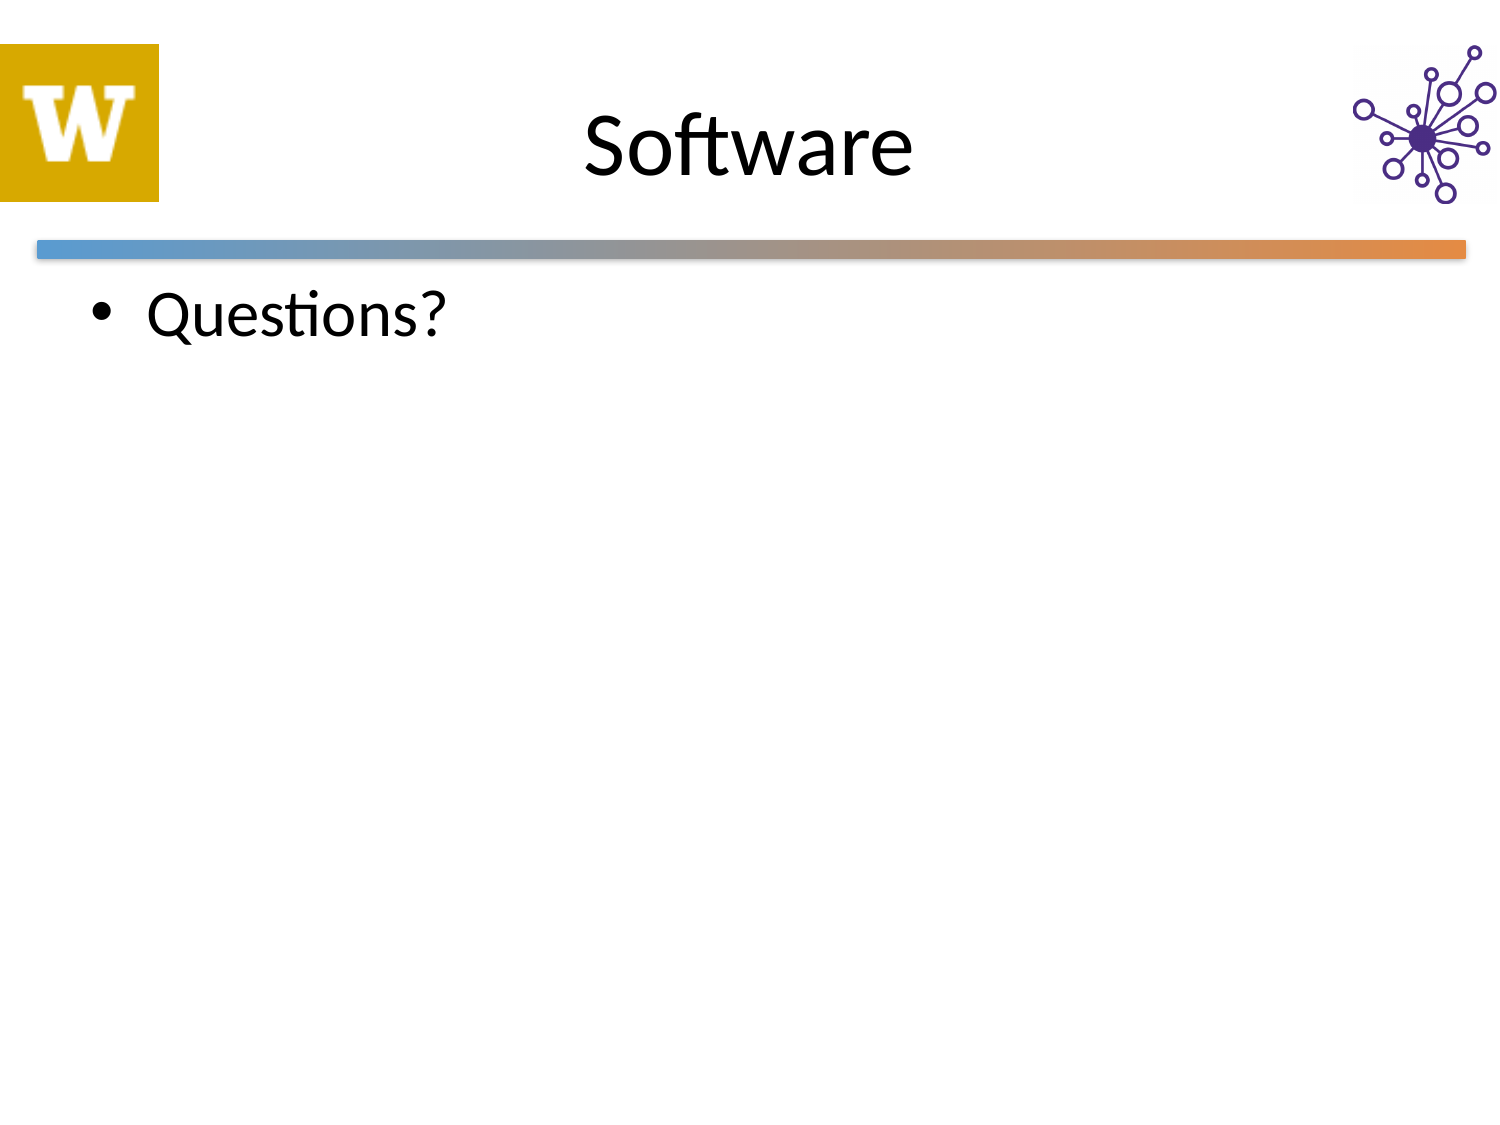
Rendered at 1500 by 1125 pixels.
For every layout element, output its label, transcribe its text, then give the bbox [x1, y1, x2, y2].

picture [0, 44, 159, 202]
picture [1425, 45, 1497, 204]
title Software [75, 45, 1425, 233]
list Questions? [75, 262, 1425, 1093]
